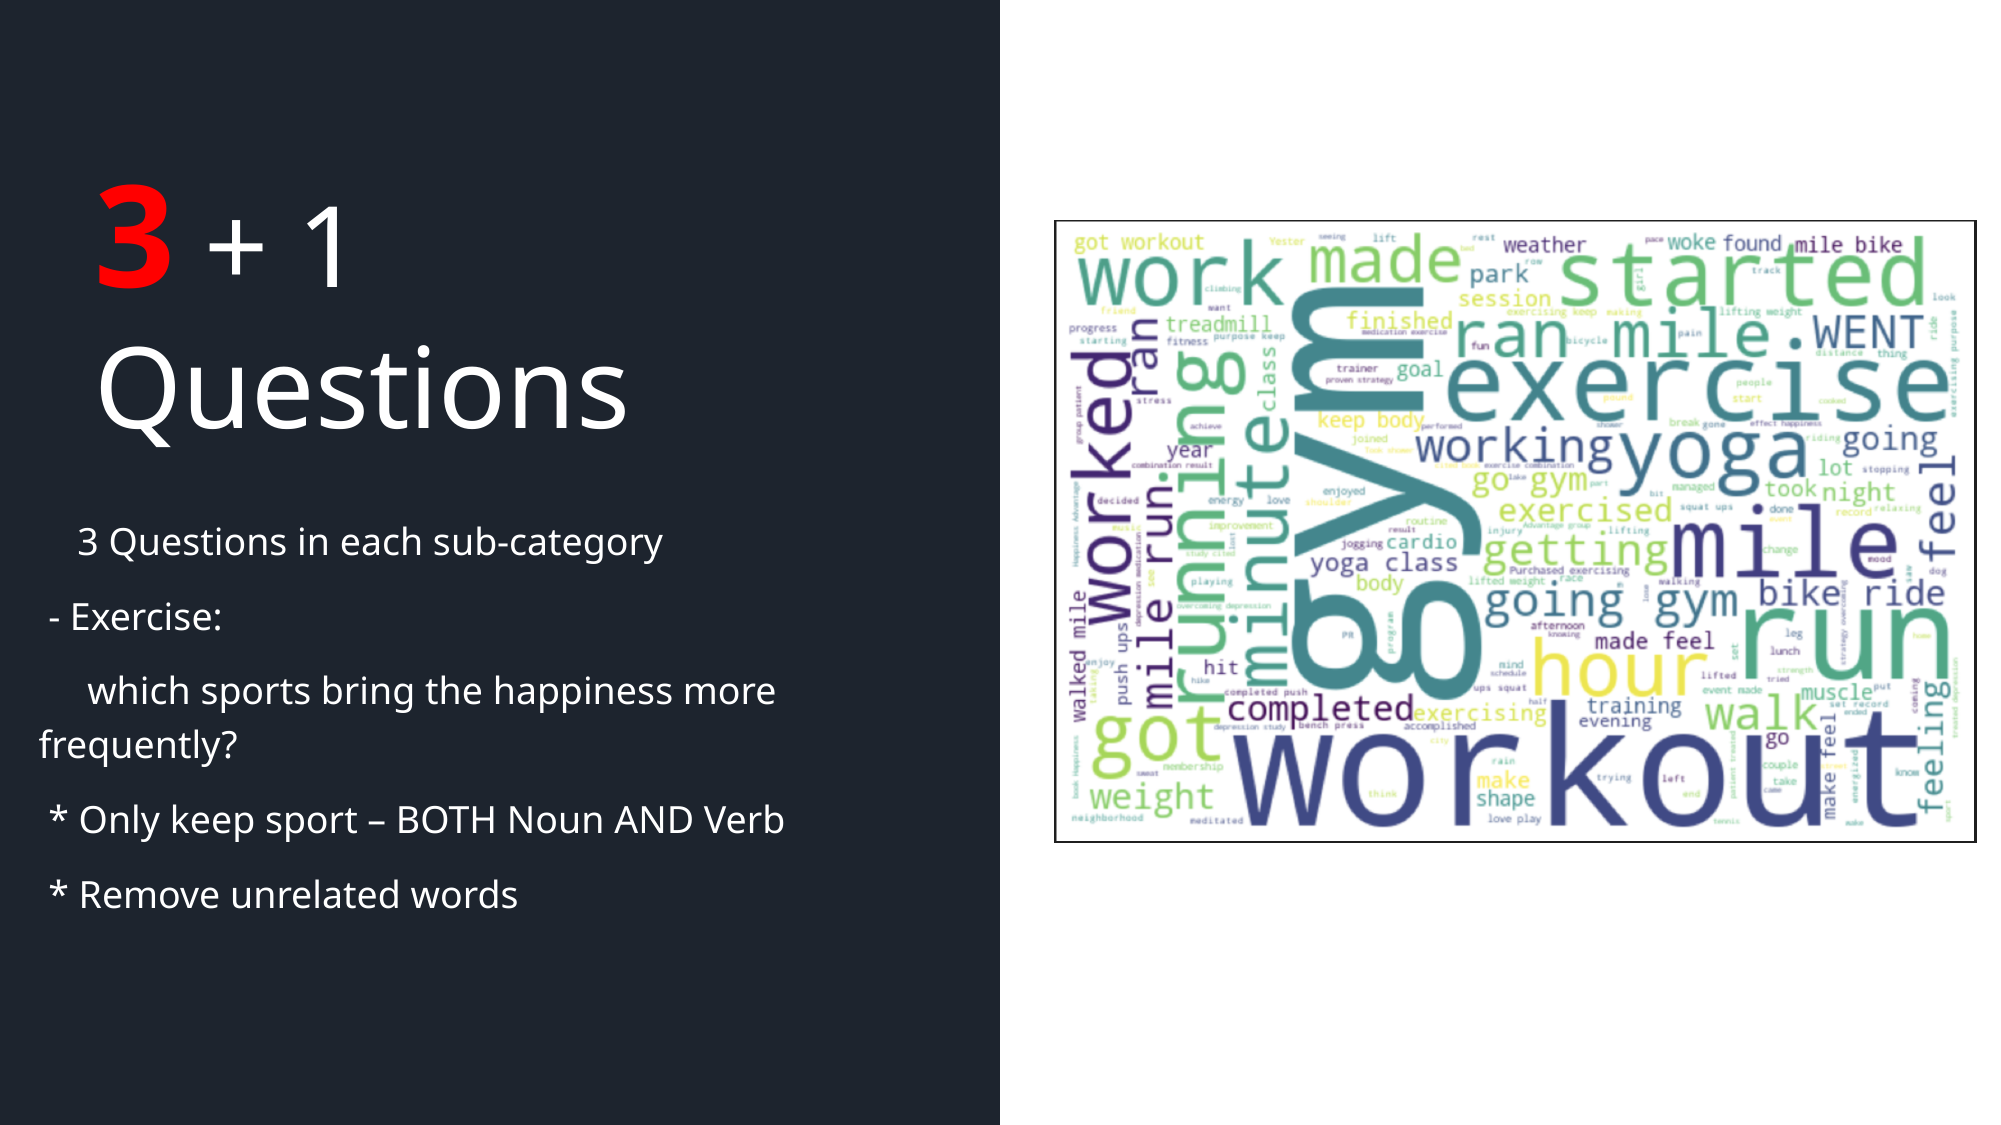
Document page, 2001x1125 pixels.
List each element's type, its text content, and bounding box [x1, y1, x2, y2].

picture [1054, 220, 1977, 843]
title 3 + 1 Questions [79, 59, 904, 459]
list 3 Questions in each sub-category - Exercise: which sports bring the happiness more frequently? * Only keep sport – BOTH Noun AND Verb * Remove unrelated words [23, 501, 973, 1014]
text_box [1001, 0, 2000, 1125]
text_box [0, 0, 1001, 1125]
